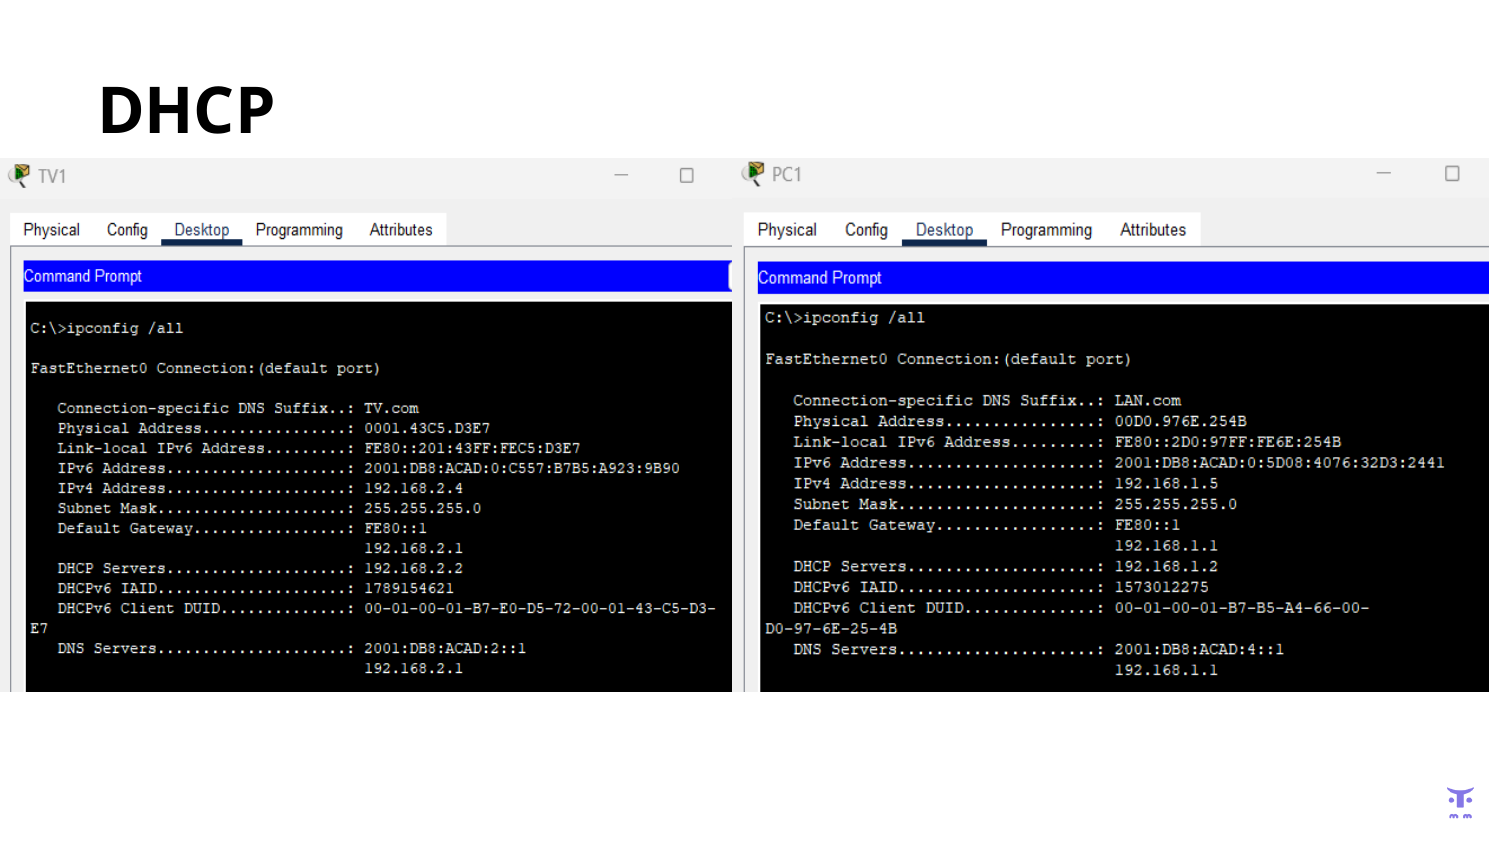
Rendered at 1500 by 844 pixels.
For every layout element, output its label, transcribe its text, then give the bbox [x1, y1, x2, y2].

title DHCP [82, 54, 1480, 156]
picture [0, 0, 1500, 844]
